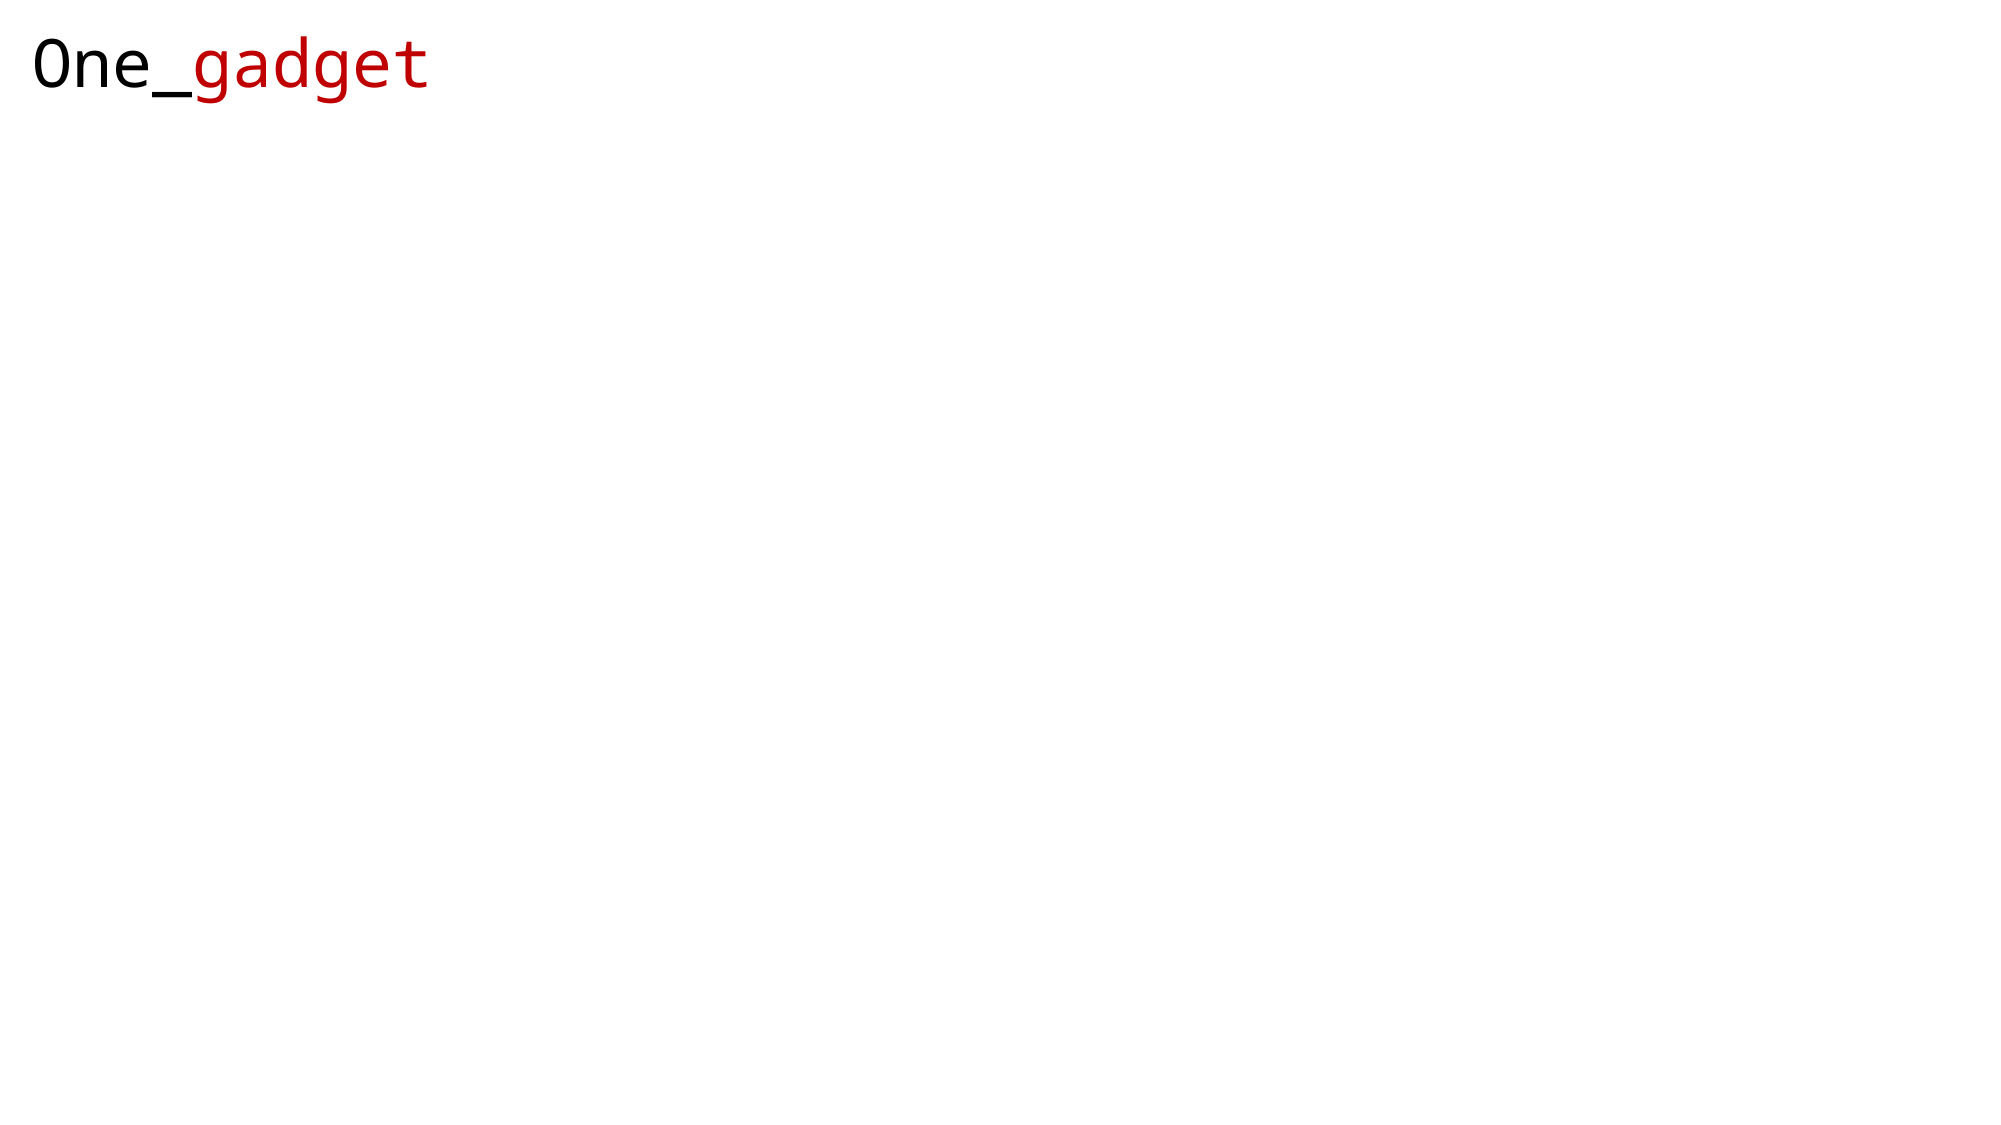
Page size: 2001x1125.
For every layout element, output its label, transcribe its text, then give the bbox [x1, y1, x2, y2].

text_box One_gadget [18, 12, 448, 108]
